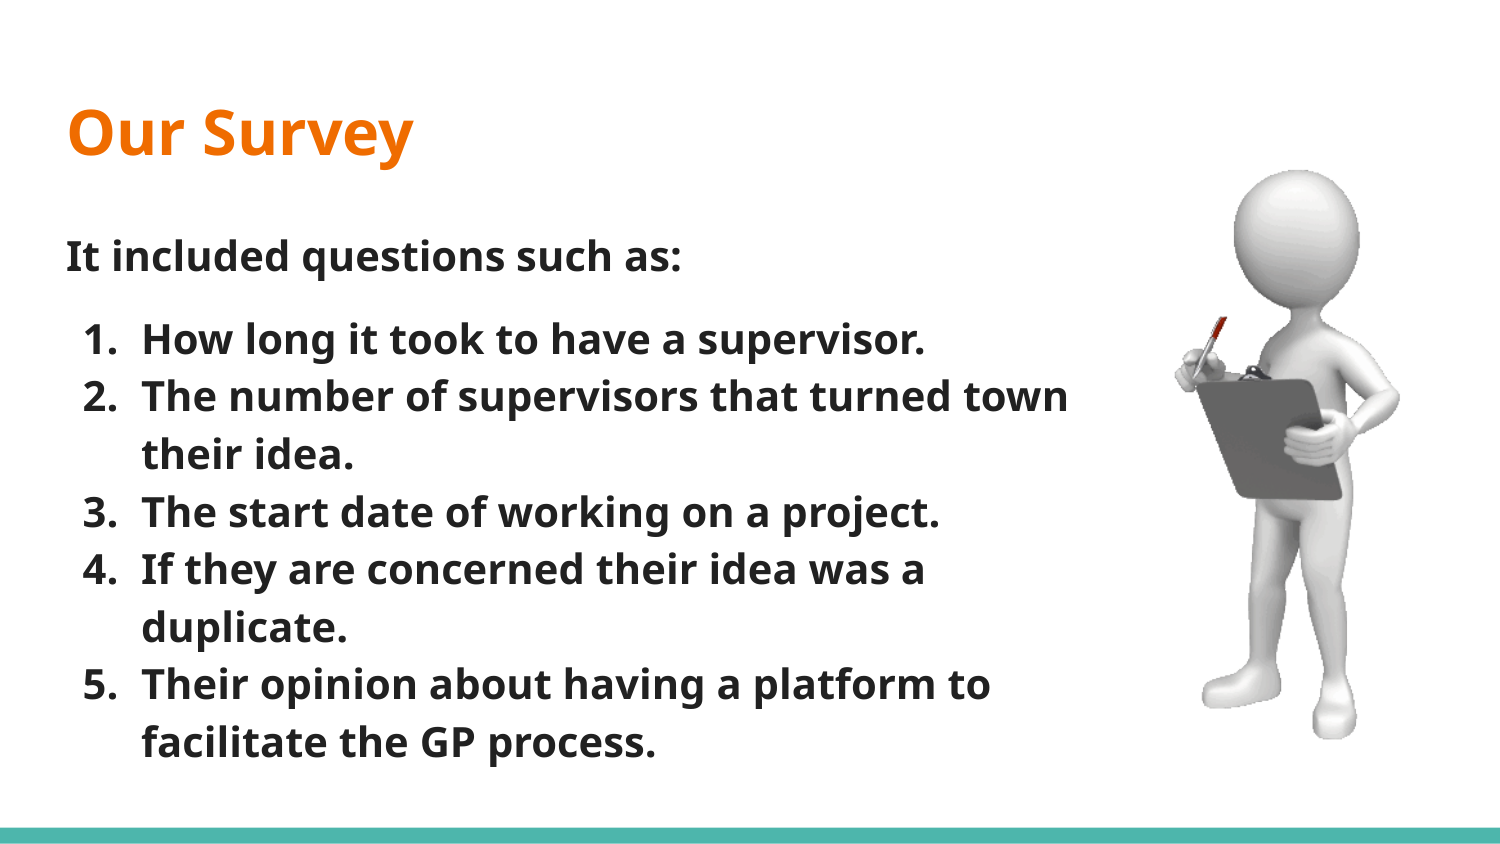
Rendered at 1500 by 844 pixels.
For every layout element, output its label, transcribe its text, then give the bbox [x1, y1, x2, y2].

title Our Survey [51, 72, 1449, 189]
picture [1127, 157, 1450, 800]
list It included questions such as: How long it took to have a supervisor. The number of supervisors that turned town their idea. The start date of working on a project. If they are concerned their idea was a duplicate. Their opinion about having a platform to facilitate the GP process. [51, 207, 1122, 750]
